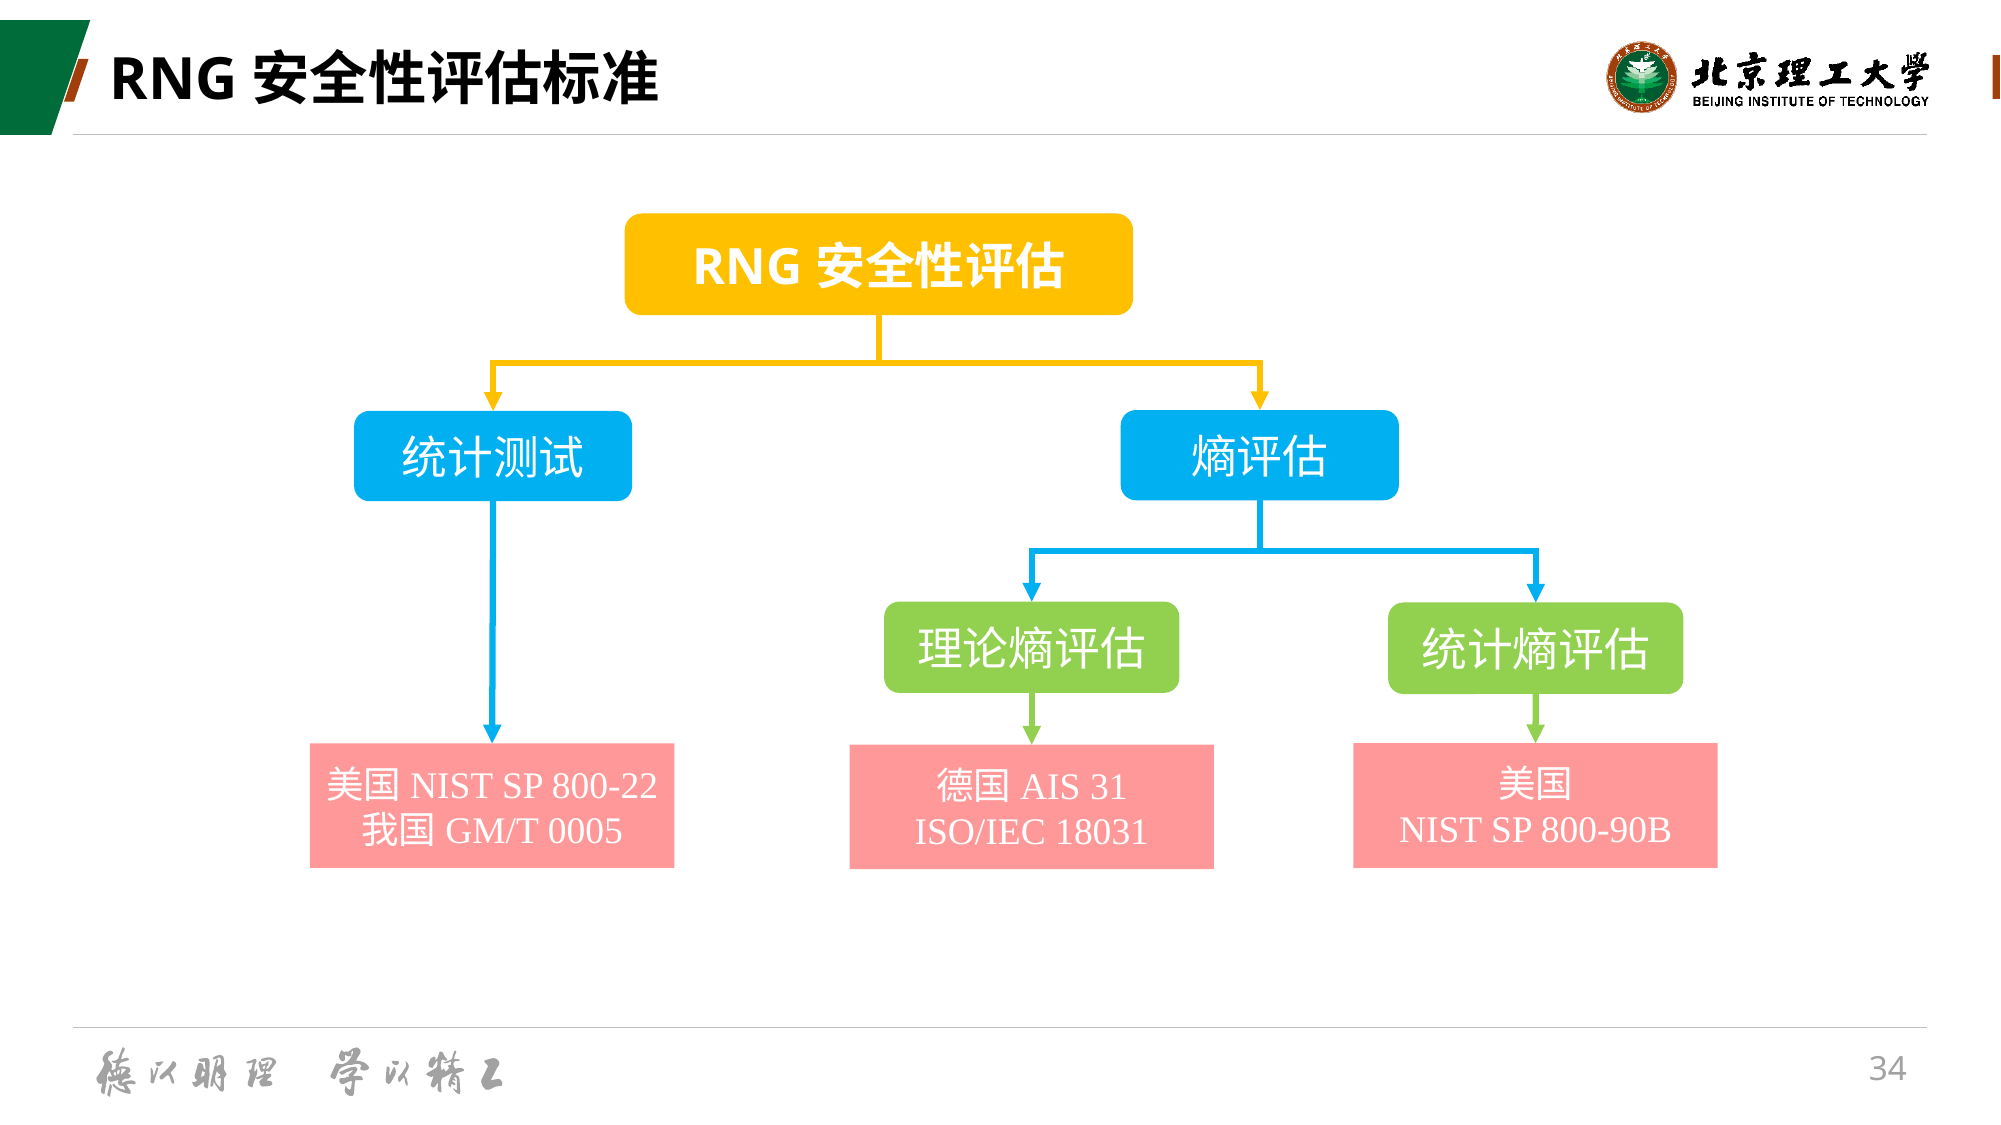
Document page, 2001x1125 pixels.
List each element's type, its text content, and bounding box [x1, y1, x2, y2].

picture [1606, 41, 1929, 113]
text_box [849, 692, 1718, 870]
text_box RNG安全性评估 [624, 212, 1134, 315]
title RNG安全性评估标准 [94, 40, 1513, 120]
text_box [354, 315, 1399, 502]
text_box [309, 501, 675, 868]
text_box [884, 500, 1684, 692]
